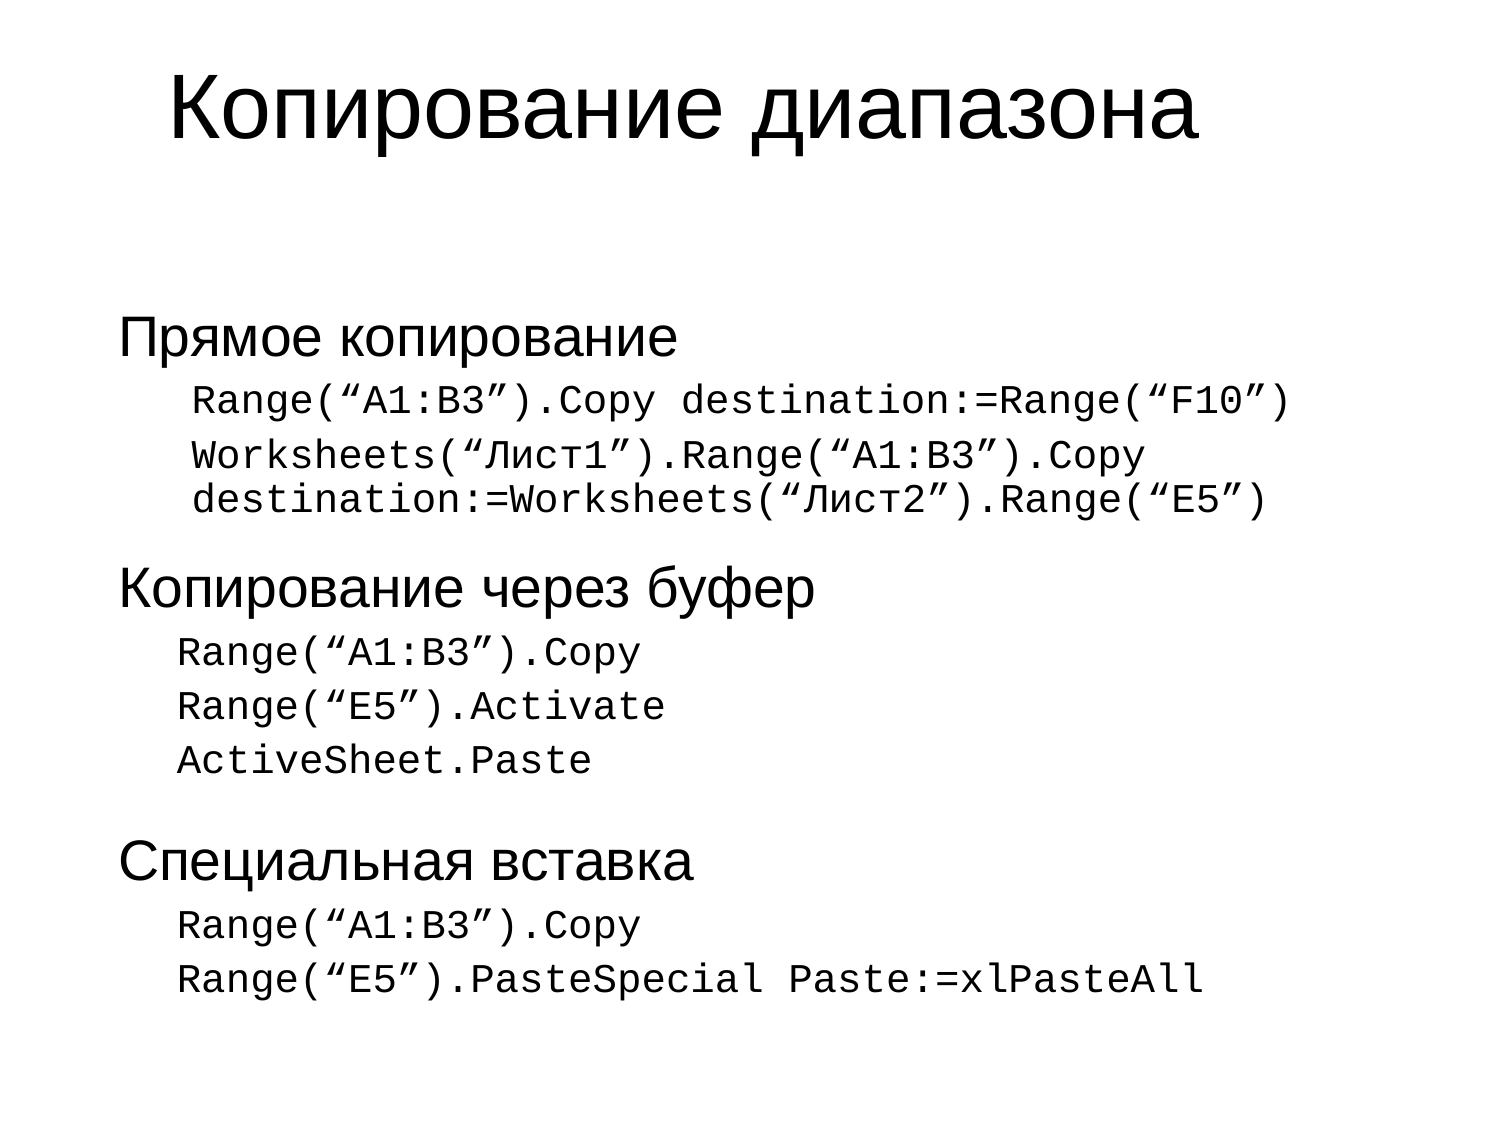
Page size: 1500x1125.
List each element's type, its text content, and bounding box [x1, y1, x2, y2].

title Копирование диапазона [2, 0, 1500, 218]
list Прямое копирование Range(“A1:B3”).Copy destination:=Range(“F10”) Worksheets(“Лист1”).Range(“A1:B3”).Copy destination:=Worksheets(“Лист2”).Range(“E5”) Копирование через буфер Range(“A1:B3”).Copy Range(“E5”).Activate ActiveSheet.Paste Специальная вставка Range(“A1:B3”).Copy Range(“E5”).PasteSpecial Paste:=xlPasteAll [103, 299, 1397, 1014]
